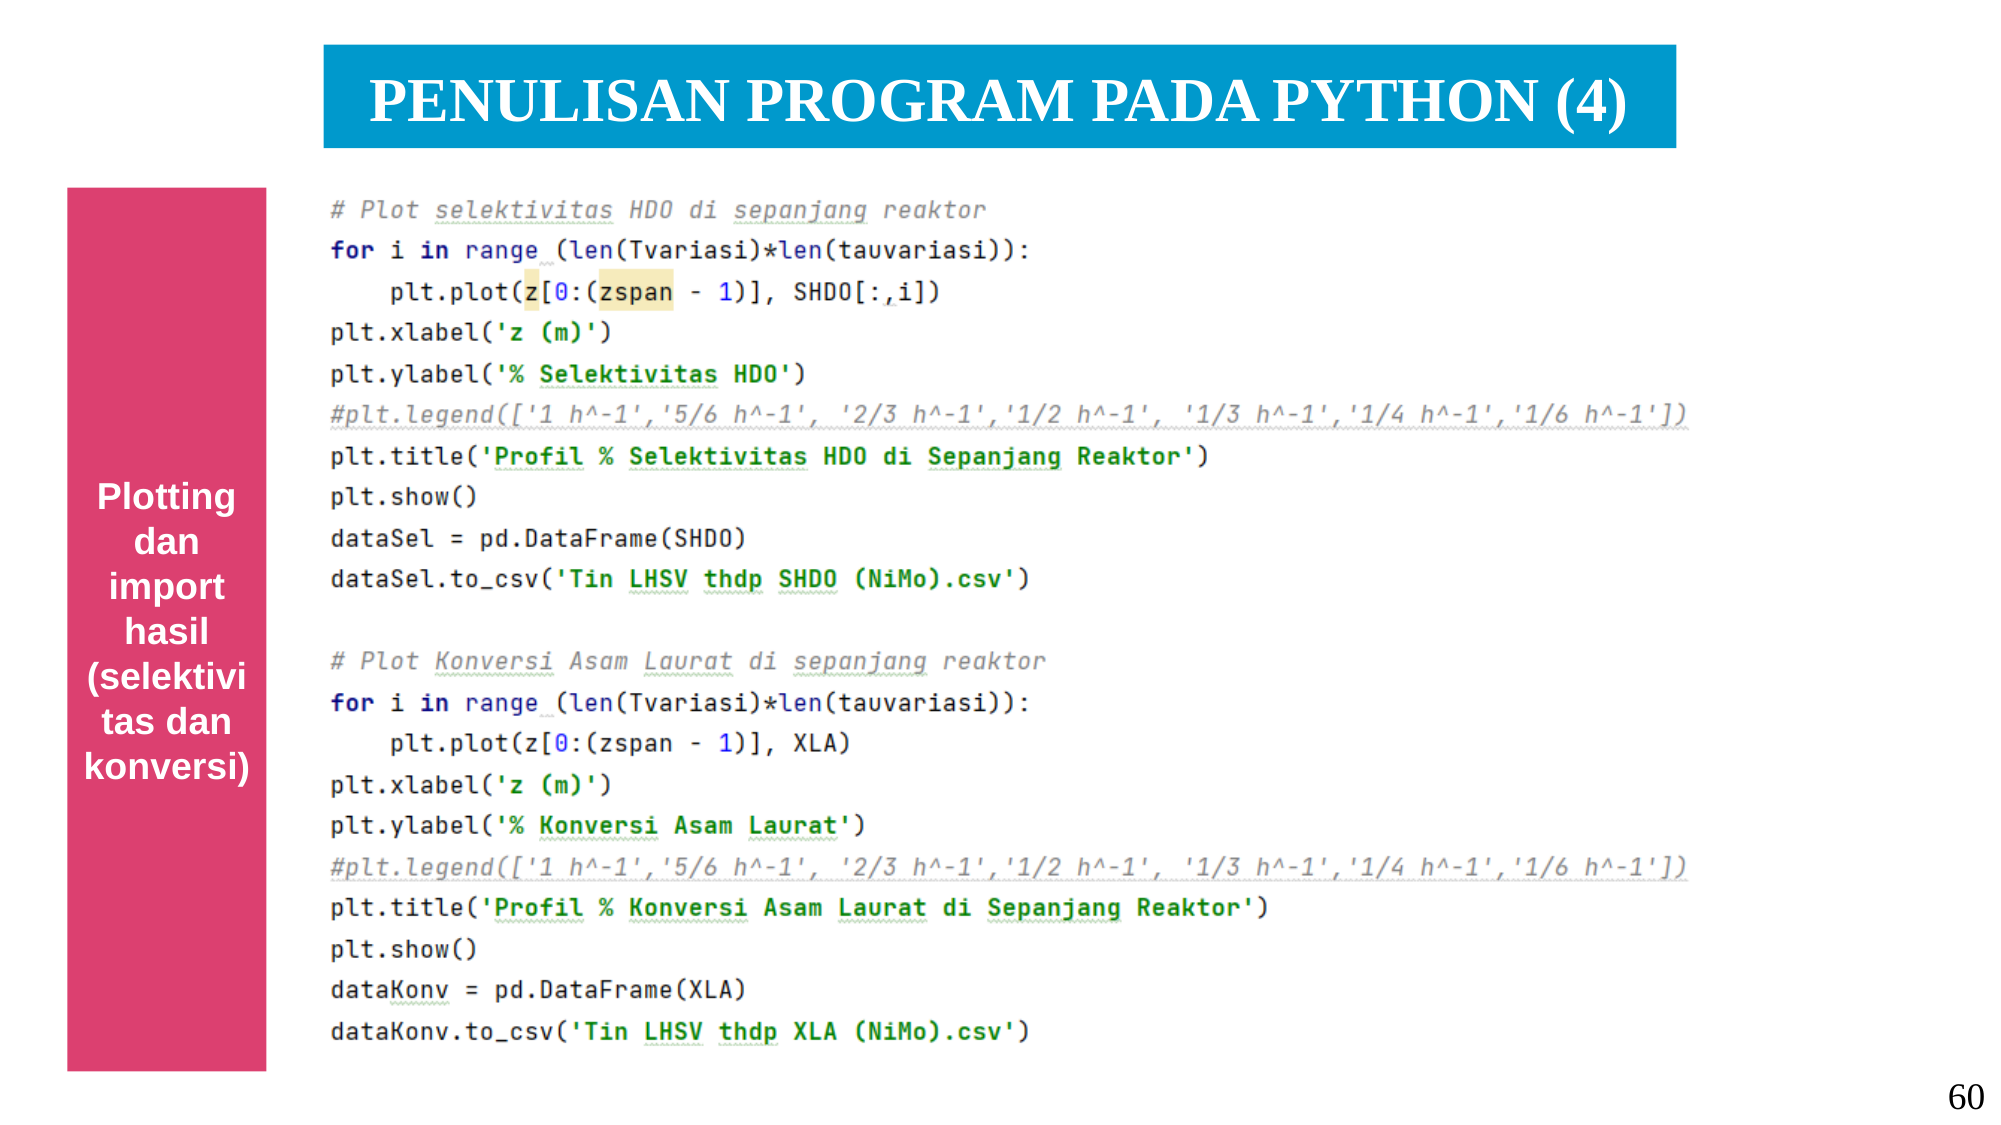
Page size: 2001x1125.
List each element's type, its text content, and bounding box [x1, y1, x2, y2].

picture [323, 187, 1734, 1064]
text_box Plotting dan import hasil (selektivitas dan konversi) [66, 187, 267, 1072]
text_box PENULISAN PROGRAM PADA PYTHON (4) [323, 44, 1677, 149]
